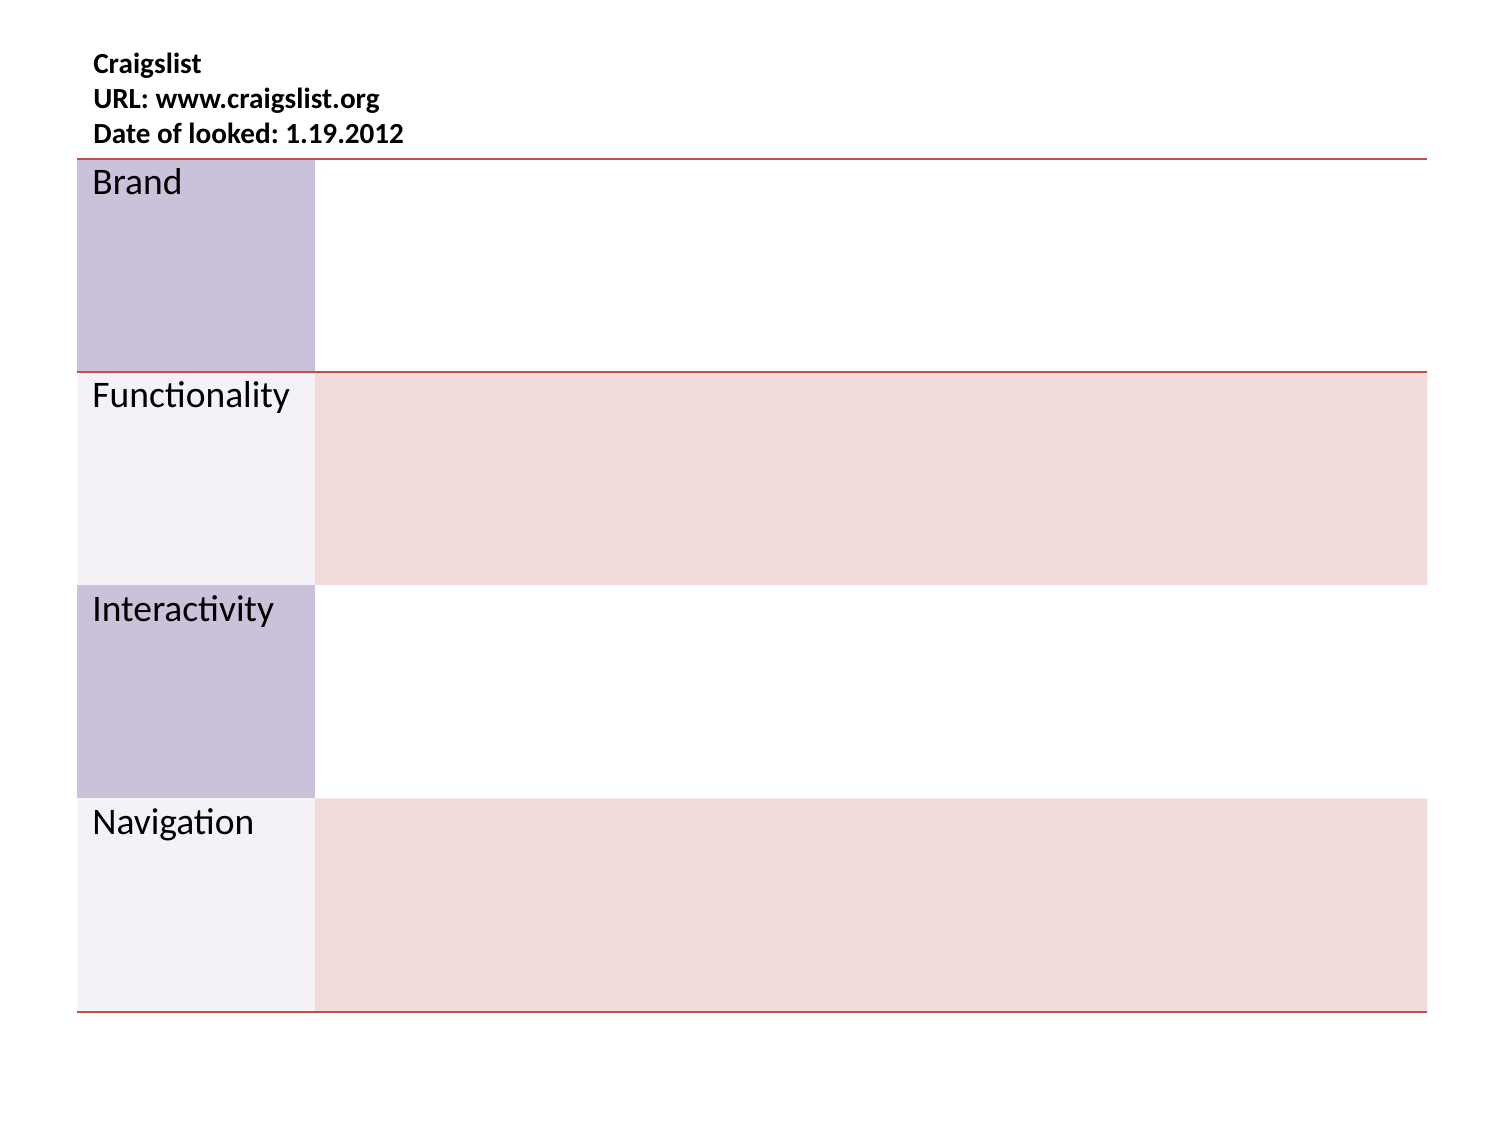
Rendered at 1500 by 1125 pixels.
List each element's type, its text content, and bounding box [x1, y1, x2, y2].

text_box Craigslist URL: www.craigslist.org Date of looked: 1.19.2012 [78, 37, 454, 158]
table_cell Functionality [77, 373, 315, 585]
table_cell [315, 373, 1427, 585]
table_cell Interactivity [77, 585, 315, 798]
table_cell Navigation [77, 798, 315, 1011]
table_header [315, 160, 1427, 371]
table_header Brand [77, 160, 315, 371]
table_cell [315, 585, 1427, 798]
table_cell [315, 798, 1427, 1011]
